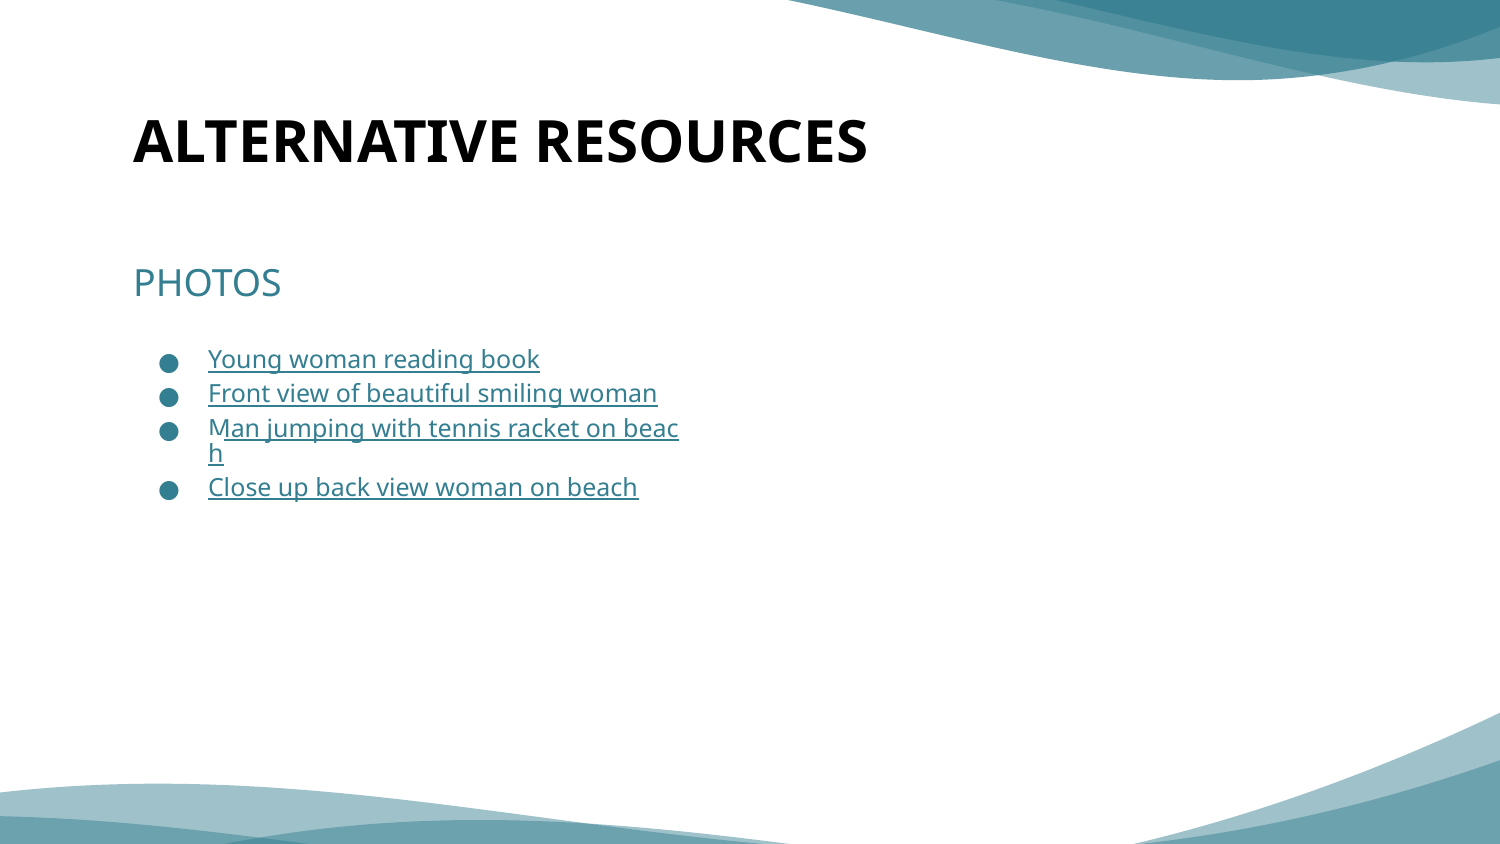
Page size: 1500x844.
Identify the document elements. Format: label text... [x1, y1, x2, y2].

title ALTERNATIVE RESOURCES [118, 89, 1382, 184]
subtitle PHOTOS [118, 243, 709, 328]
subtitle Young woman reading book Front view of beautiful smiling woman Man jumping with tennis racket on beach Close up back view woman on beach [118, 328, 709, 763]
